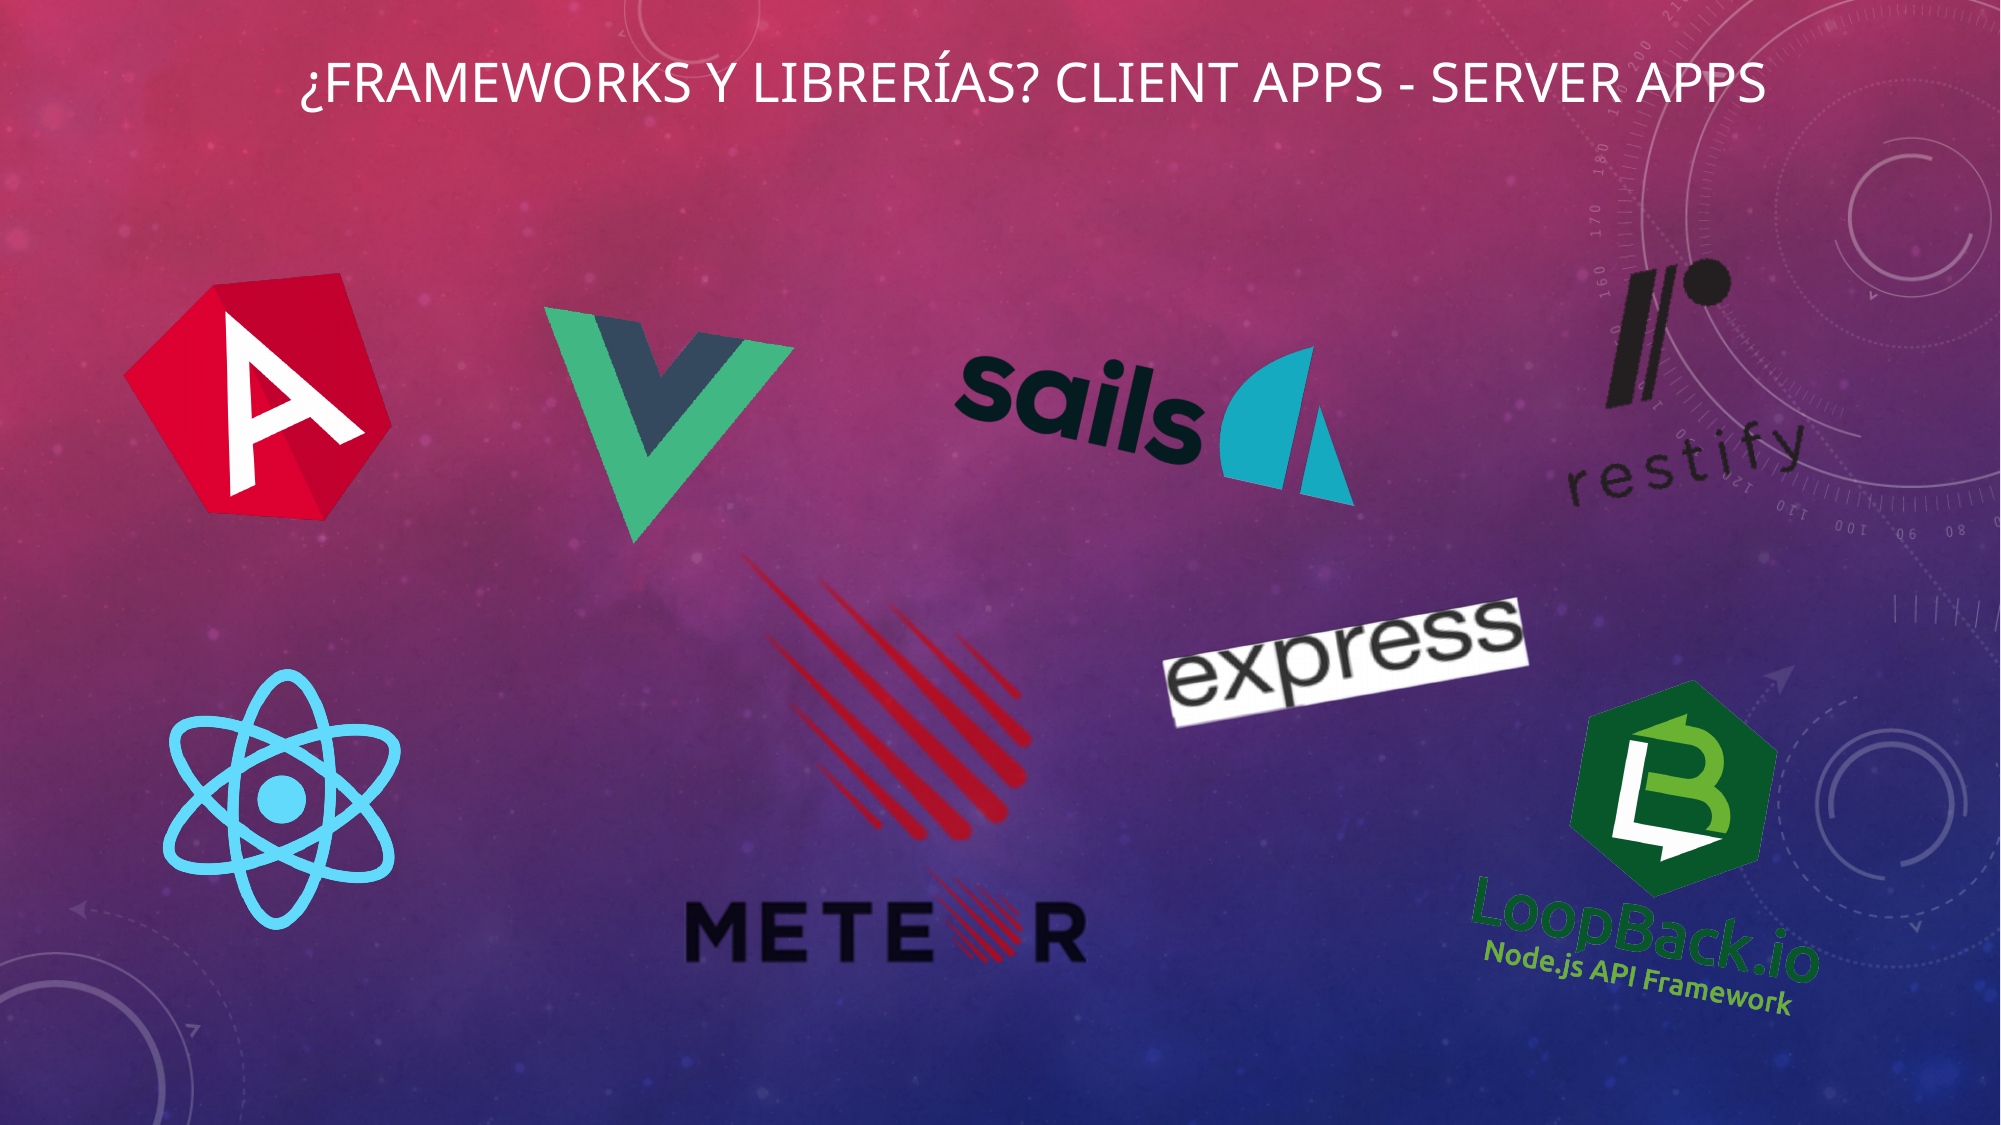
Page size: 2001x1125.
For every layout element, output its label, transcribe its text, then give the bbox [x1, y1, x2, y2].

title ¿Frameworks y librerías? Client apps - server apps [202, 24, 1865, 138]
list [105, 234, 426, 559]
picture [0, 0, 2001, 1125]
